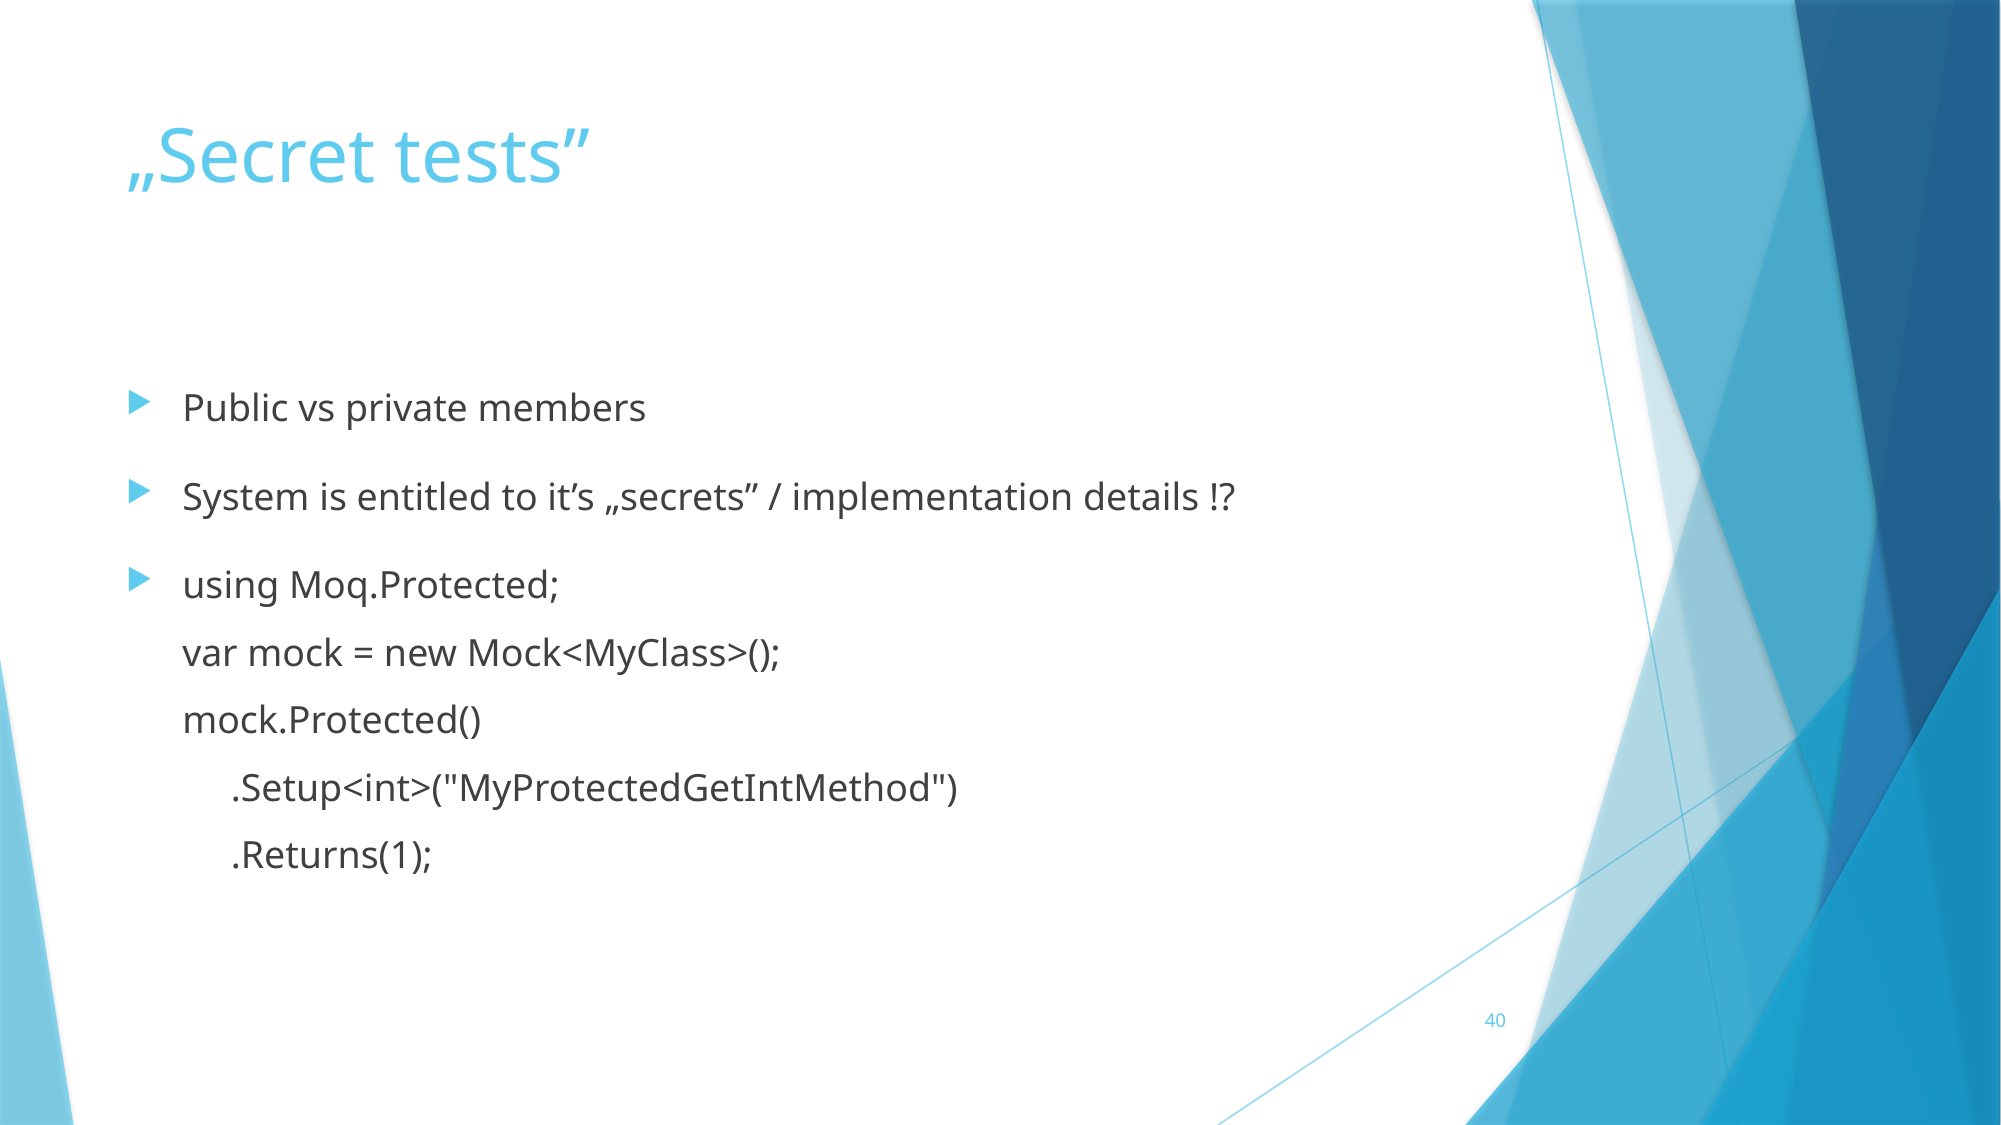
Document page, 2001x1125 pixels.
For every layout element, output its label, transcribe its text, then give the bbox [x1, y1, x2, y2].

list Public vs private members System is entitled to it’s „secrets” / implementation details !? using Moq.Protected; var mock = new Mock<MyClass>(); mock.Protected() .Setup<int>("MyProtectedGetIntMethod") .Returns(1); [111, 354, 1522, 992]
slide_number 40 [1409, 991, 1522, 1051]
title „Secret tests” [111, 99, 1522, 317]
